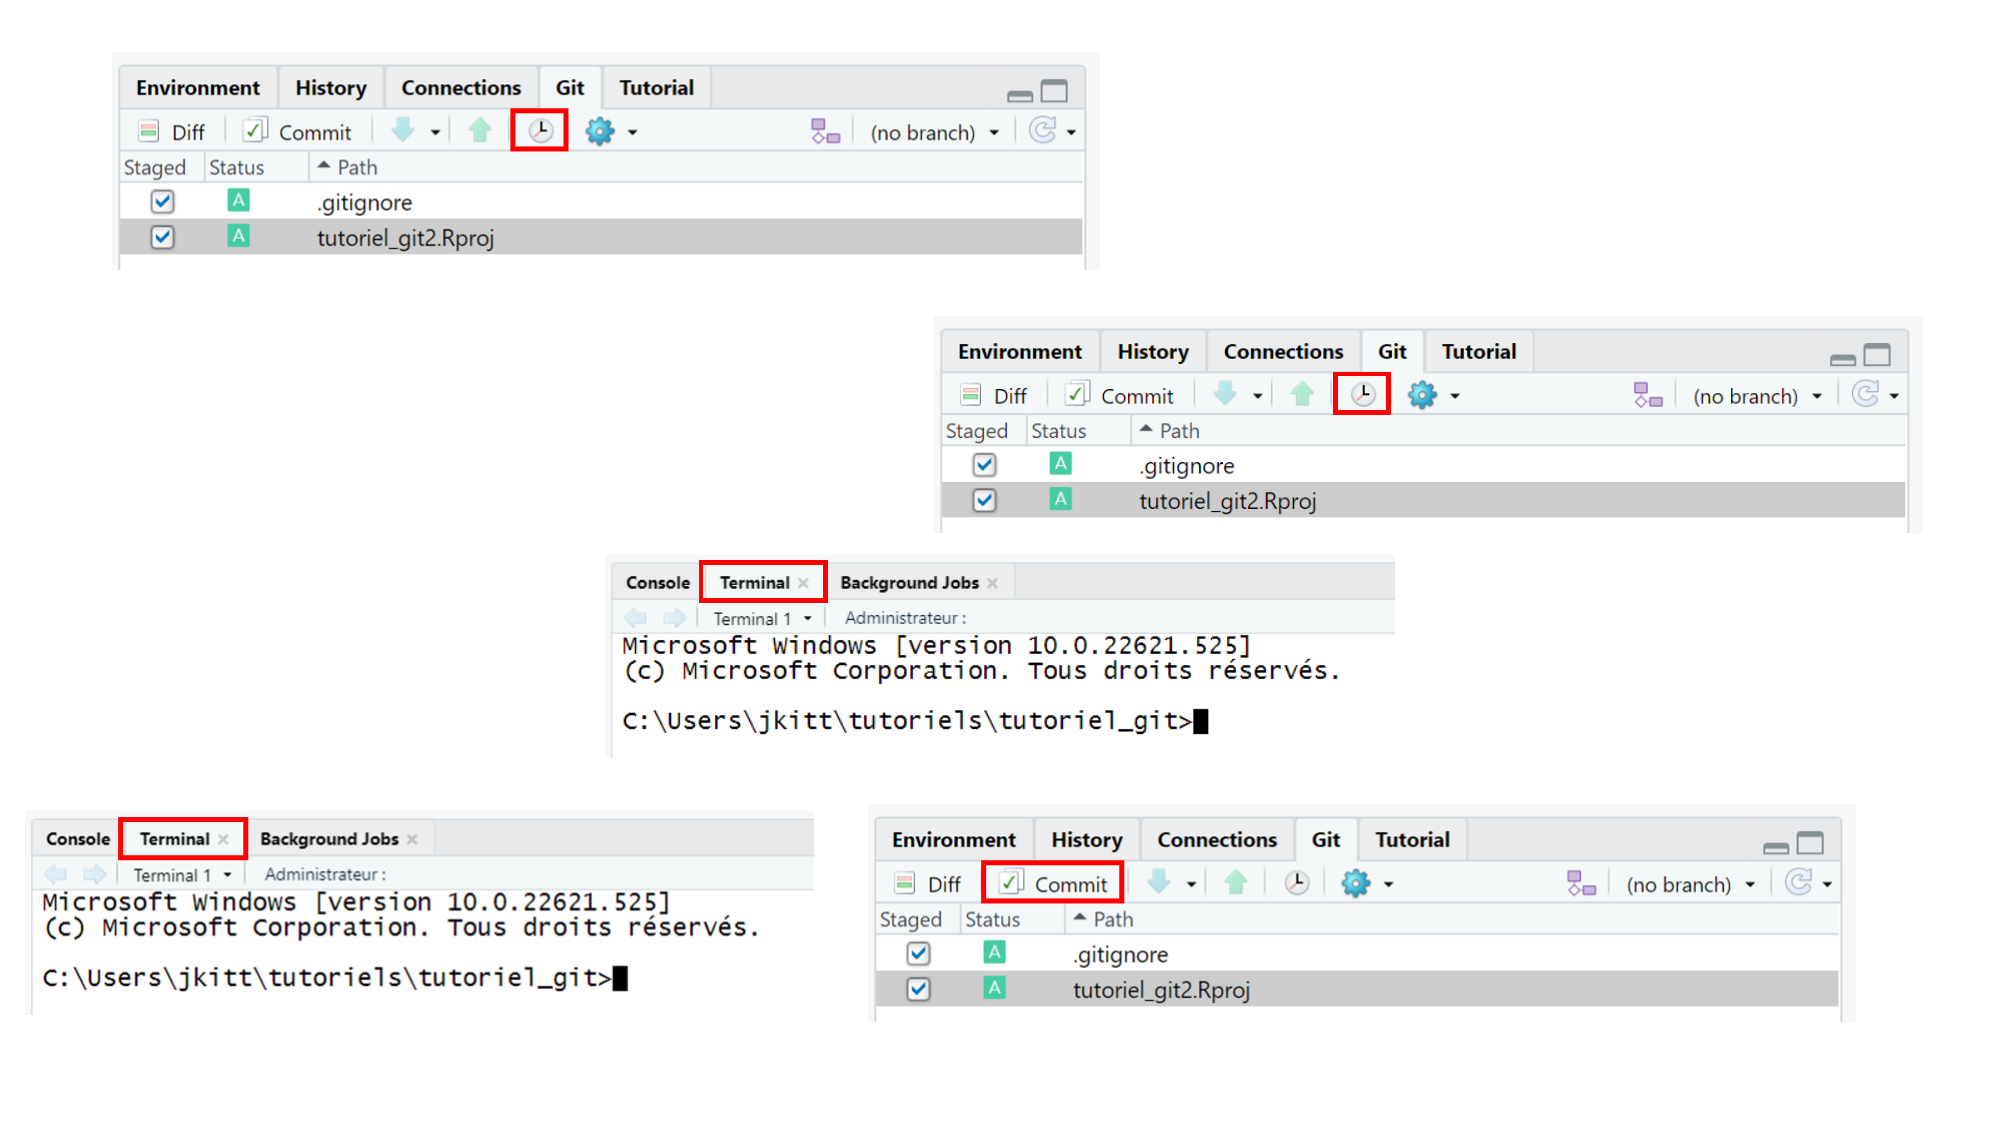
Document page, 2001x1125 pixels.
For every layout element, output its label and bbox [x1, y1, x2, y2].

picture [868, 804, 1856, 1022]
picture [25, 811, 814, 1015]
picture [934, 316, 1923, 533]
picture [111, 52, 1100, 270]
list [605, 555, 1395, 758]
